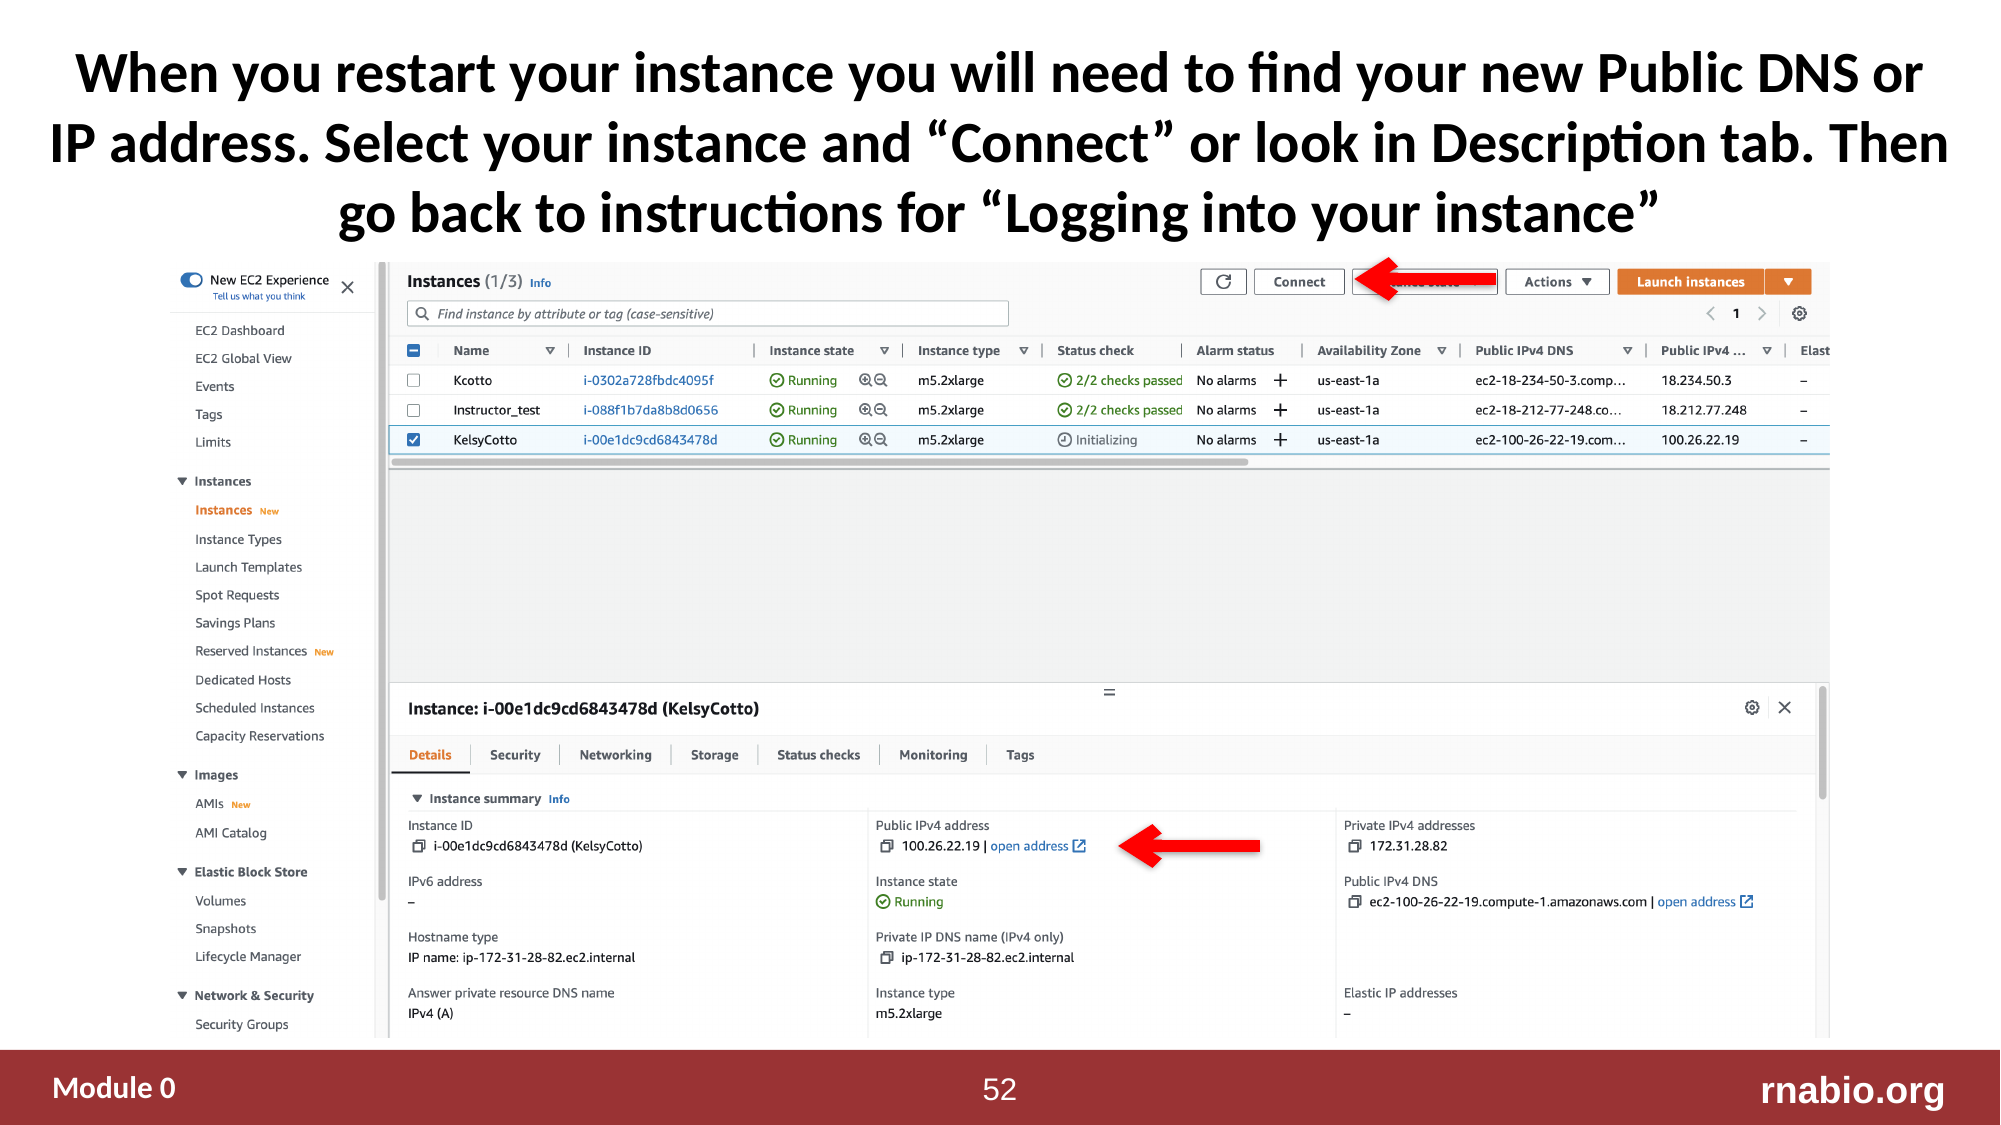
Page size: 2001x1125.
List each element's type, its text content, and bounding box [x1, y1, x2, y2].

title When you restart your instance you will need to find your new Public DNS or IP address. Select your instance and “Connect” or look in Description tab. Then go back to instructions for “Logging into your instance” [33, 45, 1967, 233]
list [170, 262, 1830, 1038]
